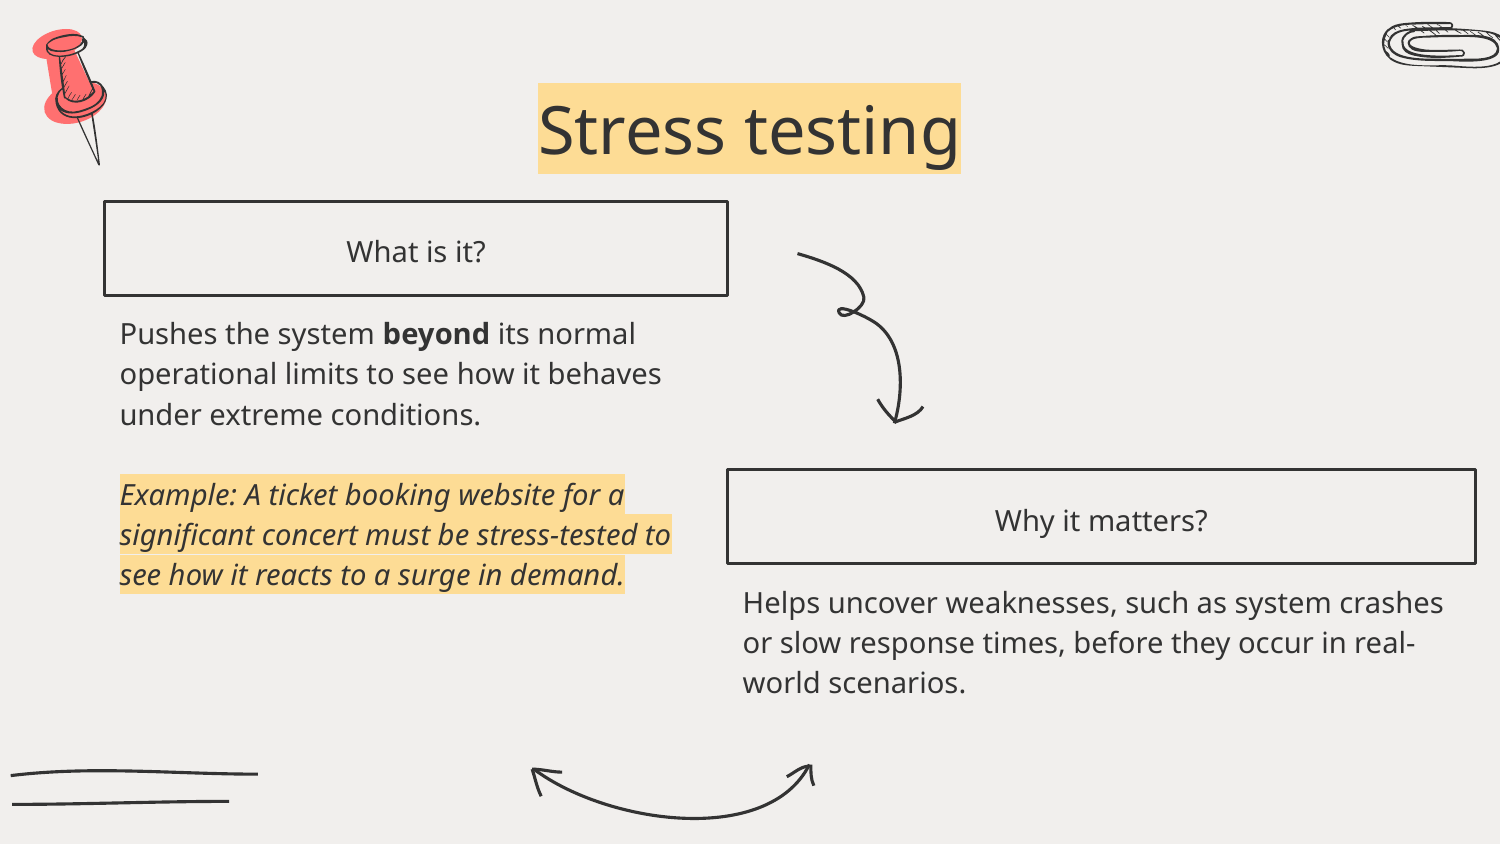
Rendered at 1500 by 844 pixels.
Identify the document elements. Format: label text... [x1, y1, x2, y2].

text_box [774, 273, 939, 410]
title Stress testing [118, 72, 1382, 167]
subtitle Pushes the system beyond its normal operational limits to see how it behaves under extreme conditions. Example: A ticket booking website for a significant concert must be stress-tested to see how it reacts to a surge in demand. [104, 296, 728, 442]
subtitle What is it? [104, 201, 728, 296]
subtitle Helps uncover weaknesses, such as system crashes or slow response times, before they occur in real-world scenarios. [727, 564, 1476, 710]
subtitle Why it matters? [727, 469, 1476, 564]
